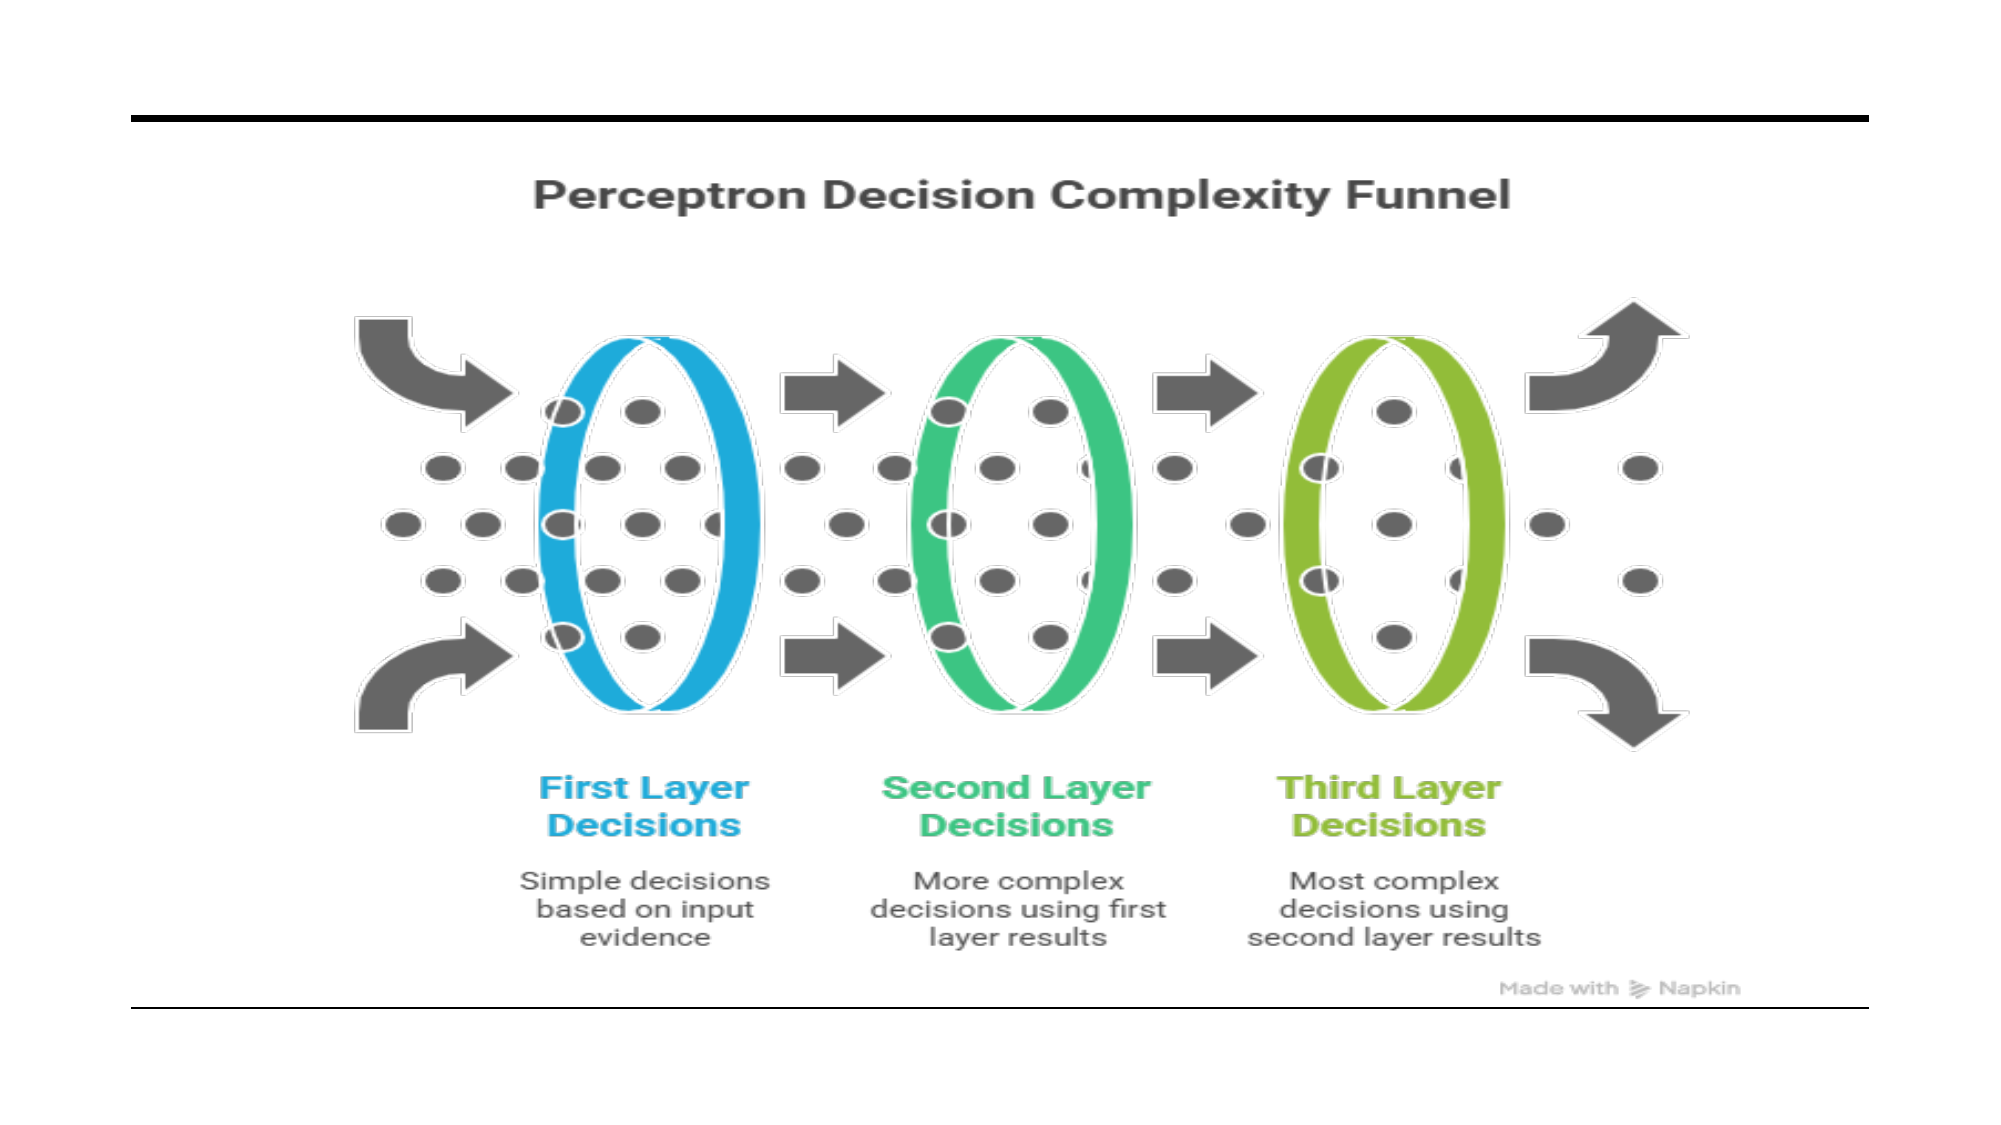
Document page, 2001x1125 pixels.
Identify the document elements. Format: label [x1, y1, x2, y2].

picture [251, 93, 1794, 1032]
